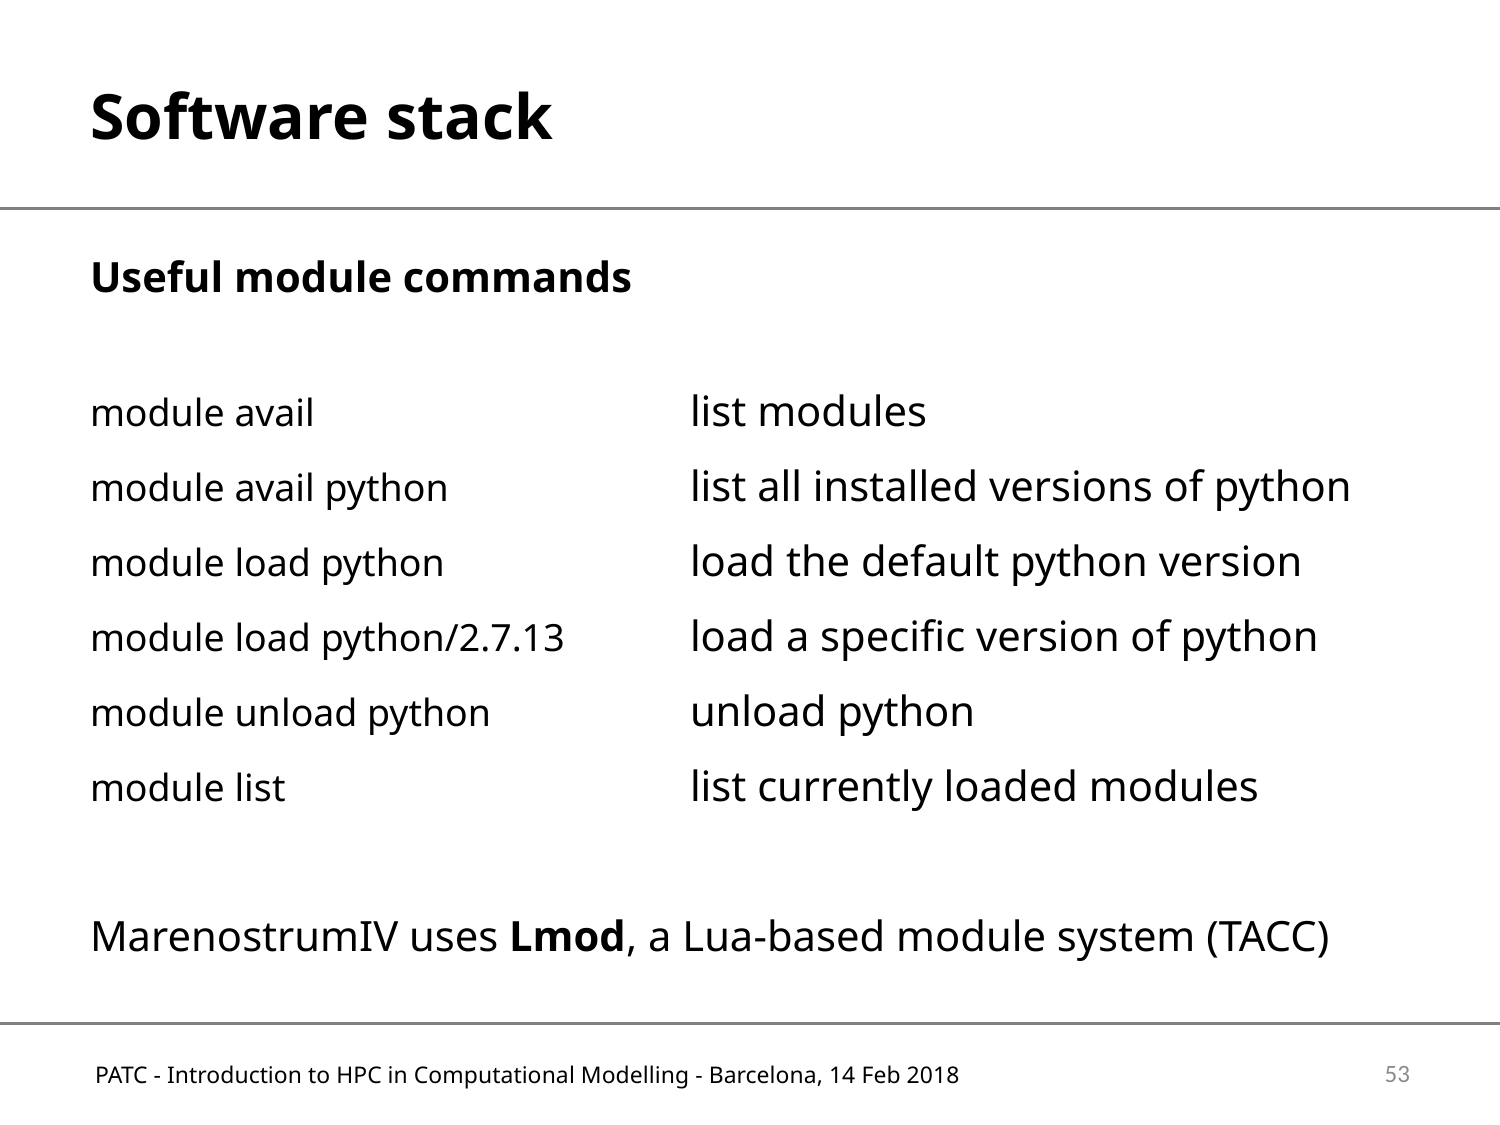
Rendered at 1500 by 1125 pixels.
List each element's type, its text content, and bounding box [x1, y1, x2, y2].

title Software stack [75, 45, 1069, 185]
list Useful module commands module avail list modules module avail python list all installed versions of python module load python load the default python version module load python/2.7.13 load a specific version of python module unload python unload python module list list currently loaded modules MarenostrumIV uses Lmod, a Lua-based module system (TACC) [75, 243, 1425, 1005]
slide_number 53 [1074, 1042, 1425, 1103]
